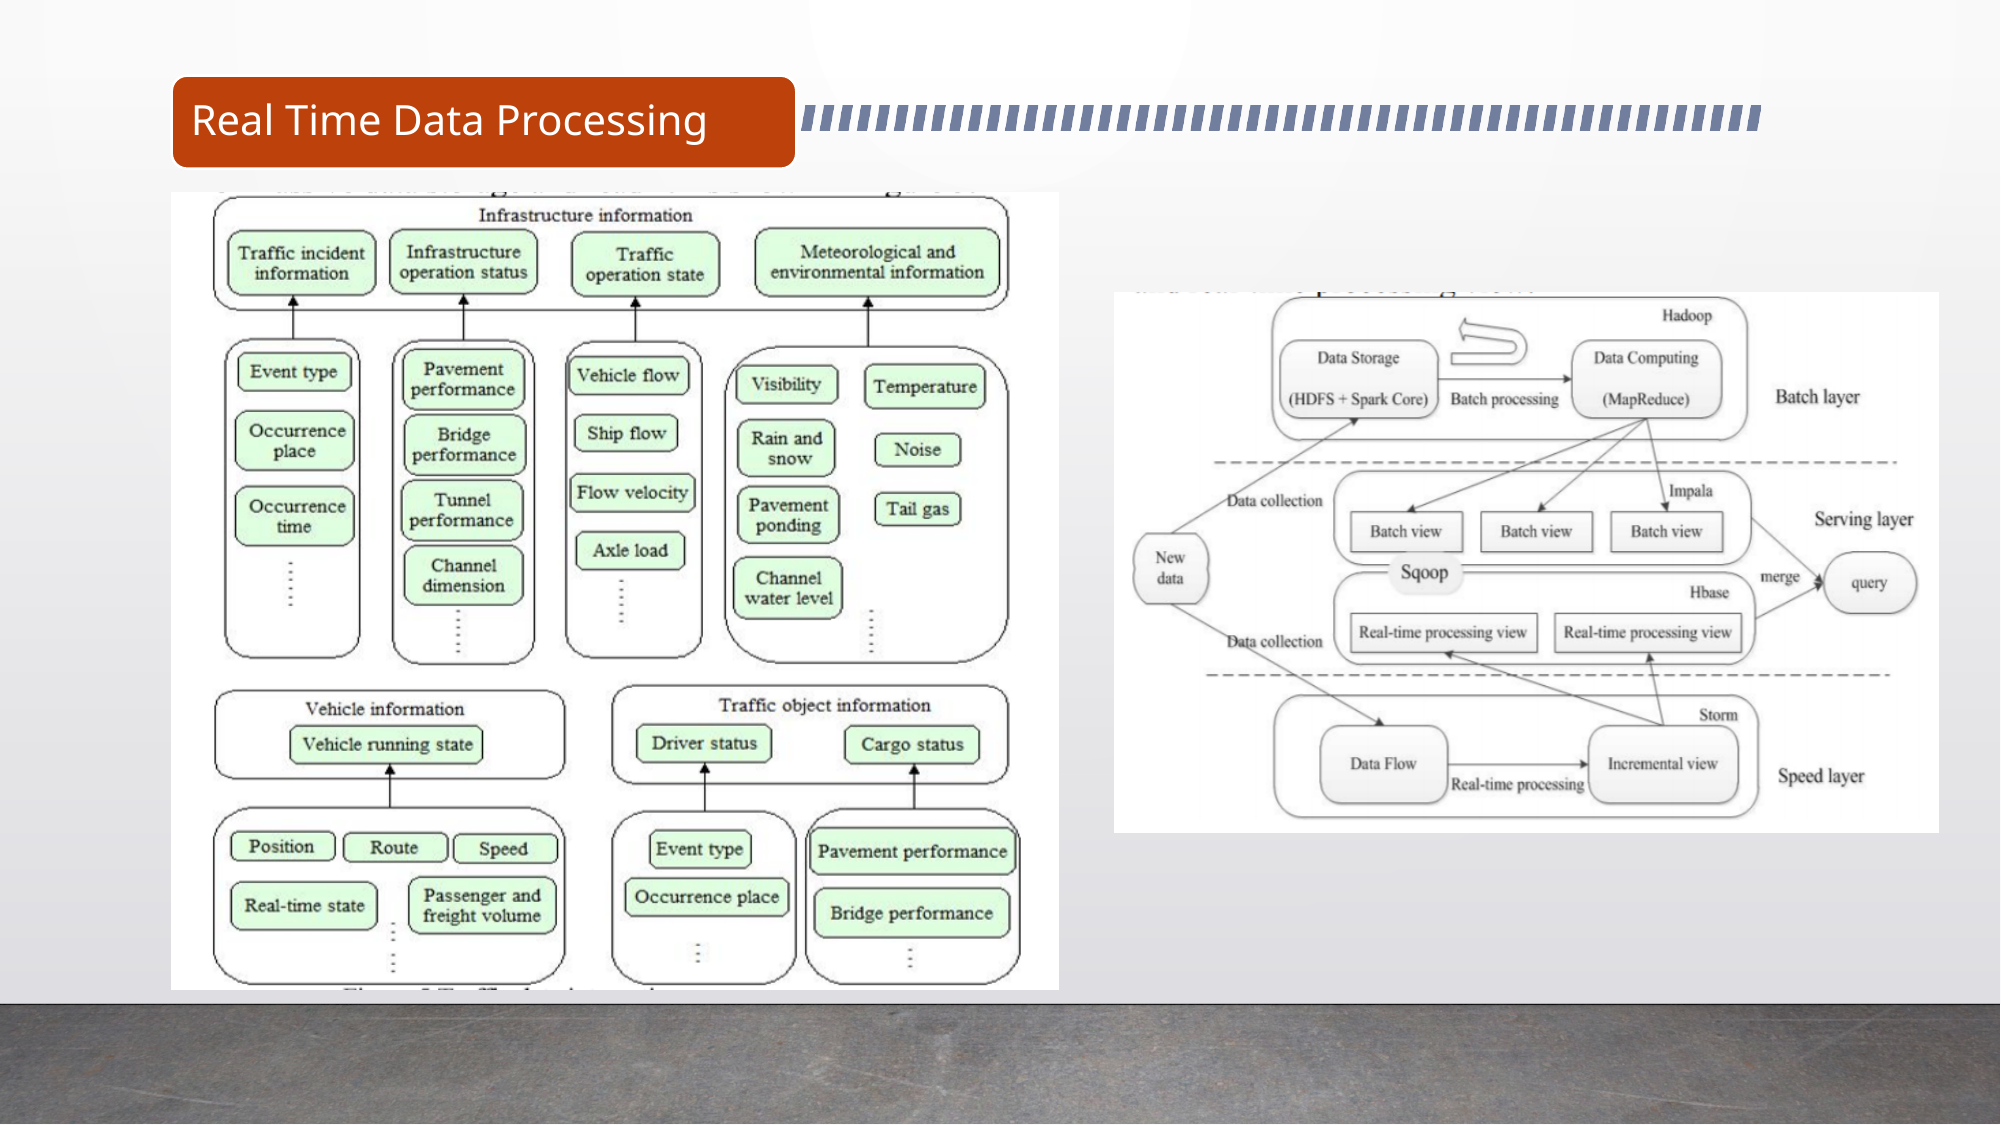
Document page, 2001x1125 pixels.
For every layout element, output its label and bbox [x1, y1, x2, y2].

picture [0, 1004, 2000, 1124]
picture [171, 192, 1059, 990]
picture [1113, 292, 1939, 833]
text_box [171, 75, 798, 169]
